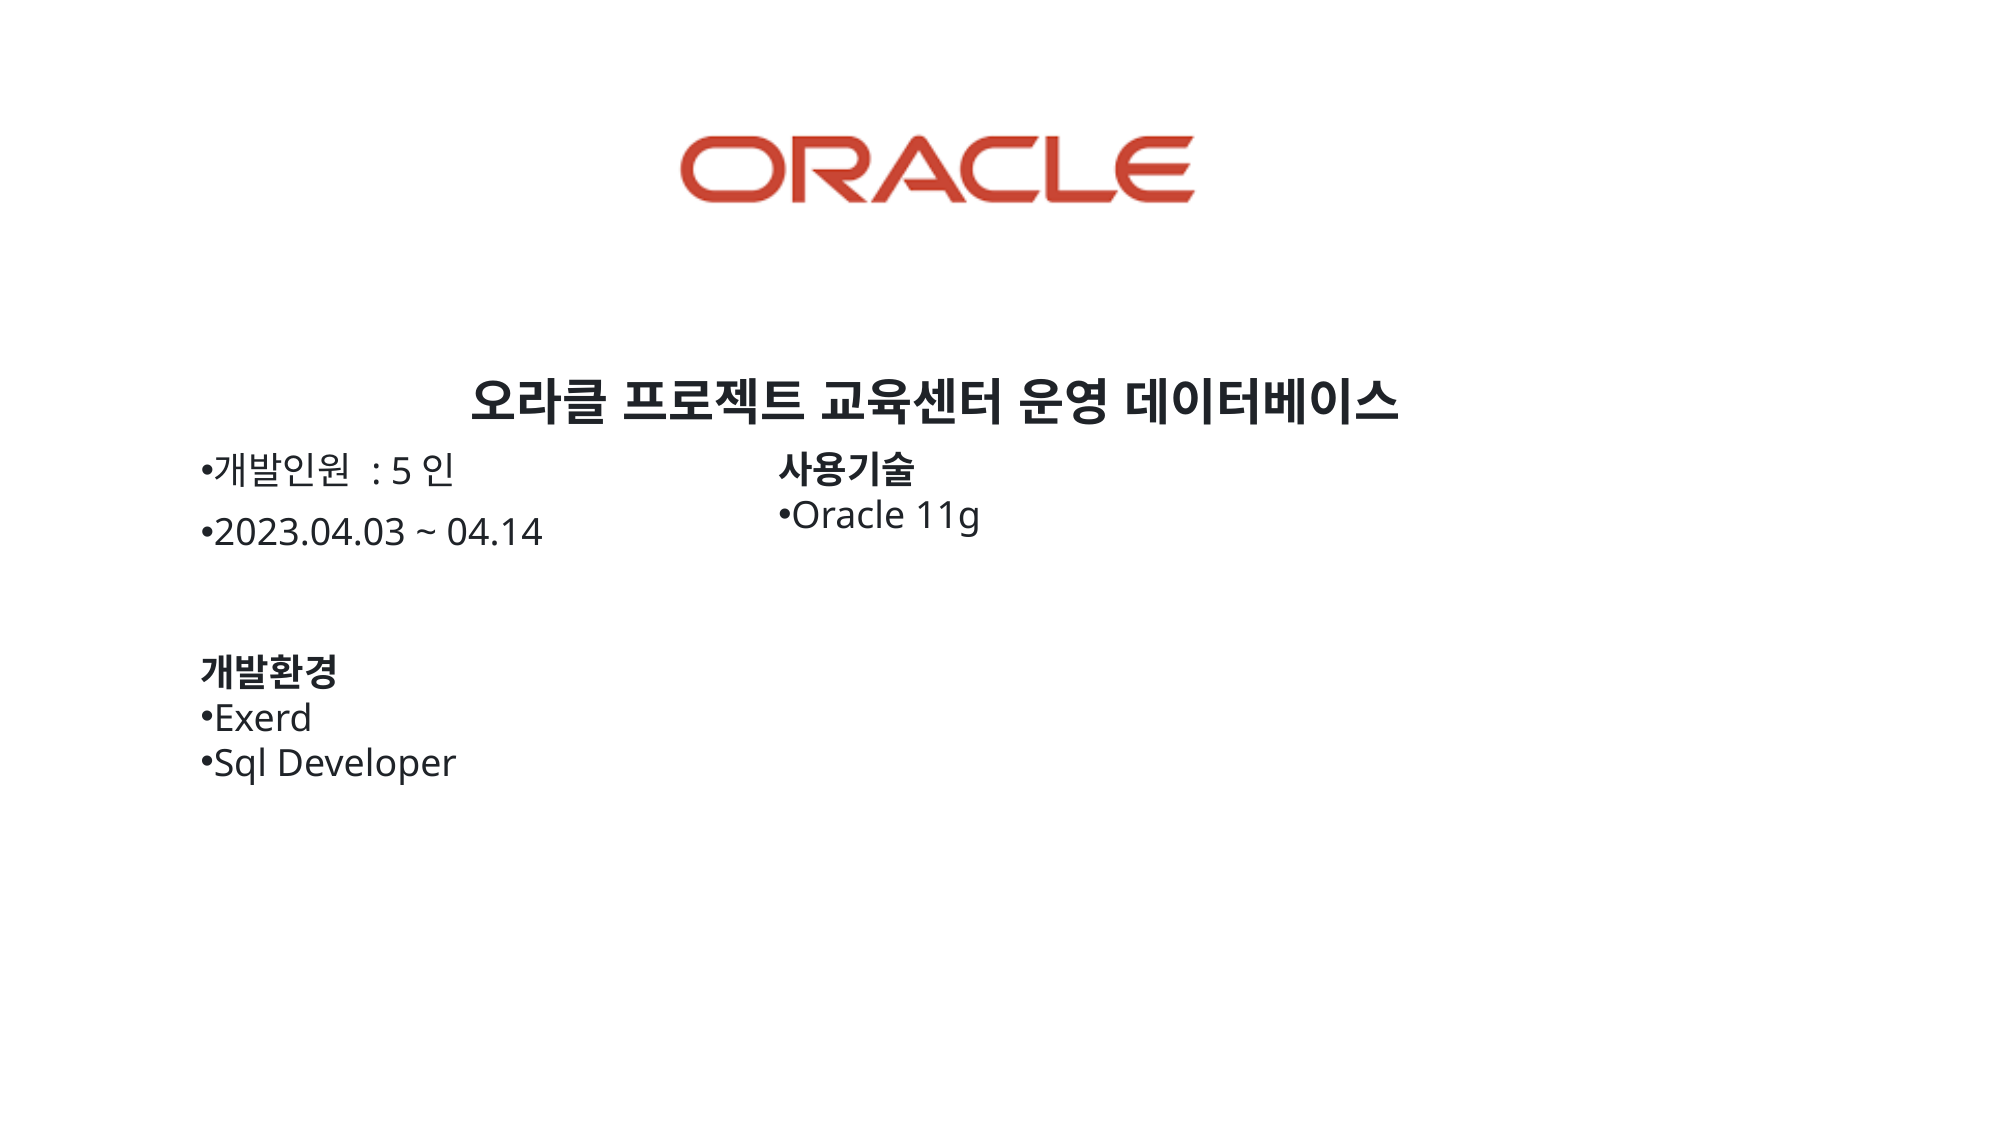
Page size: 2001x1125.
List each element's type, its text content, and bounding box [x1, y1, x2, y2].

text_box 사용기술 Oracle 11g [763, 438, 1841, 544]
text_box 개발환경 Exerd Sql Developer [185, 641, 623, 836]
subtitle 오라클 프로젝트 교육센터 운영 데이터베이스 개발인원 : 5인 2023.04.03 ~ 04.14 [185, 369, 1686, 642]
picture [615, 2, 1257, 338]
